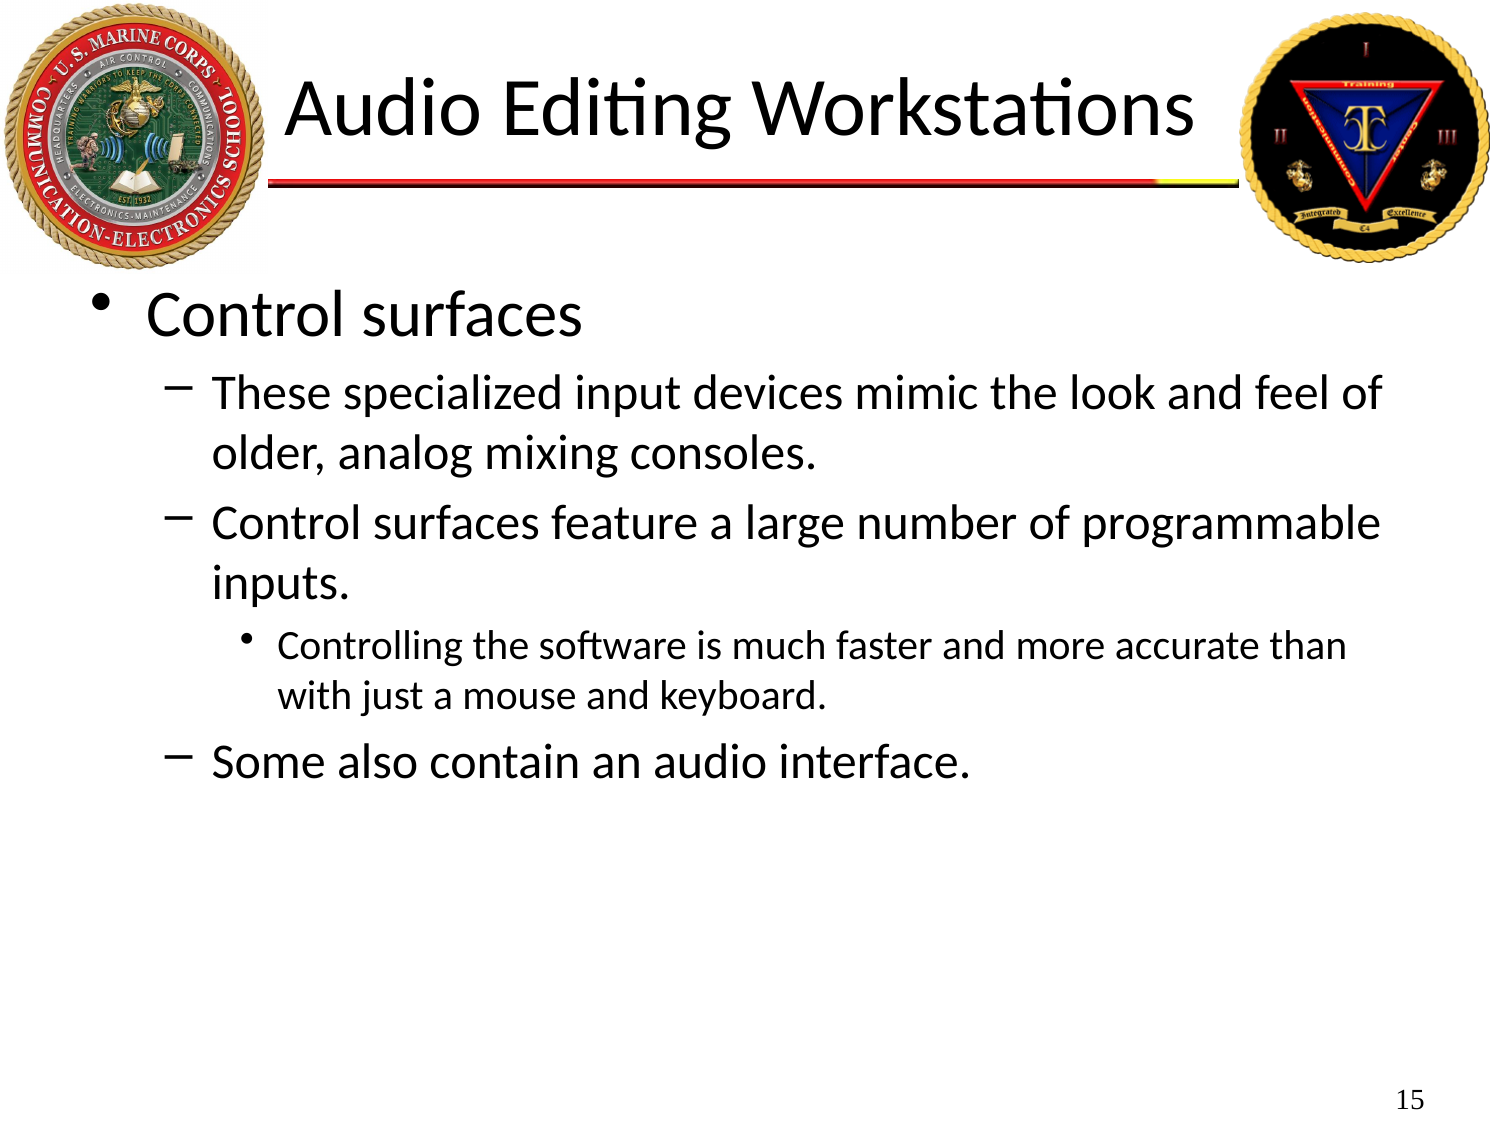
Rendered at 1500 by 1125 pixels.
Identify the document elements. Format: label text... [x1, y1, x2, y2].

picture [0, 0, 268, 274]
list Control surfaces These specialized input devices mimic the look and feel of older, analog mixing consoles. Control surfaces feature a large number of programmable inputs. Controlling the software is much faster and more accurate than with just a mouse and keyboard. Some also contain an audio interface. [75, 262, 1425, 1005]
picture [1239, 12, 1490, 263]
title Audio Editing Workstations [75, 45, 1425, 233]
